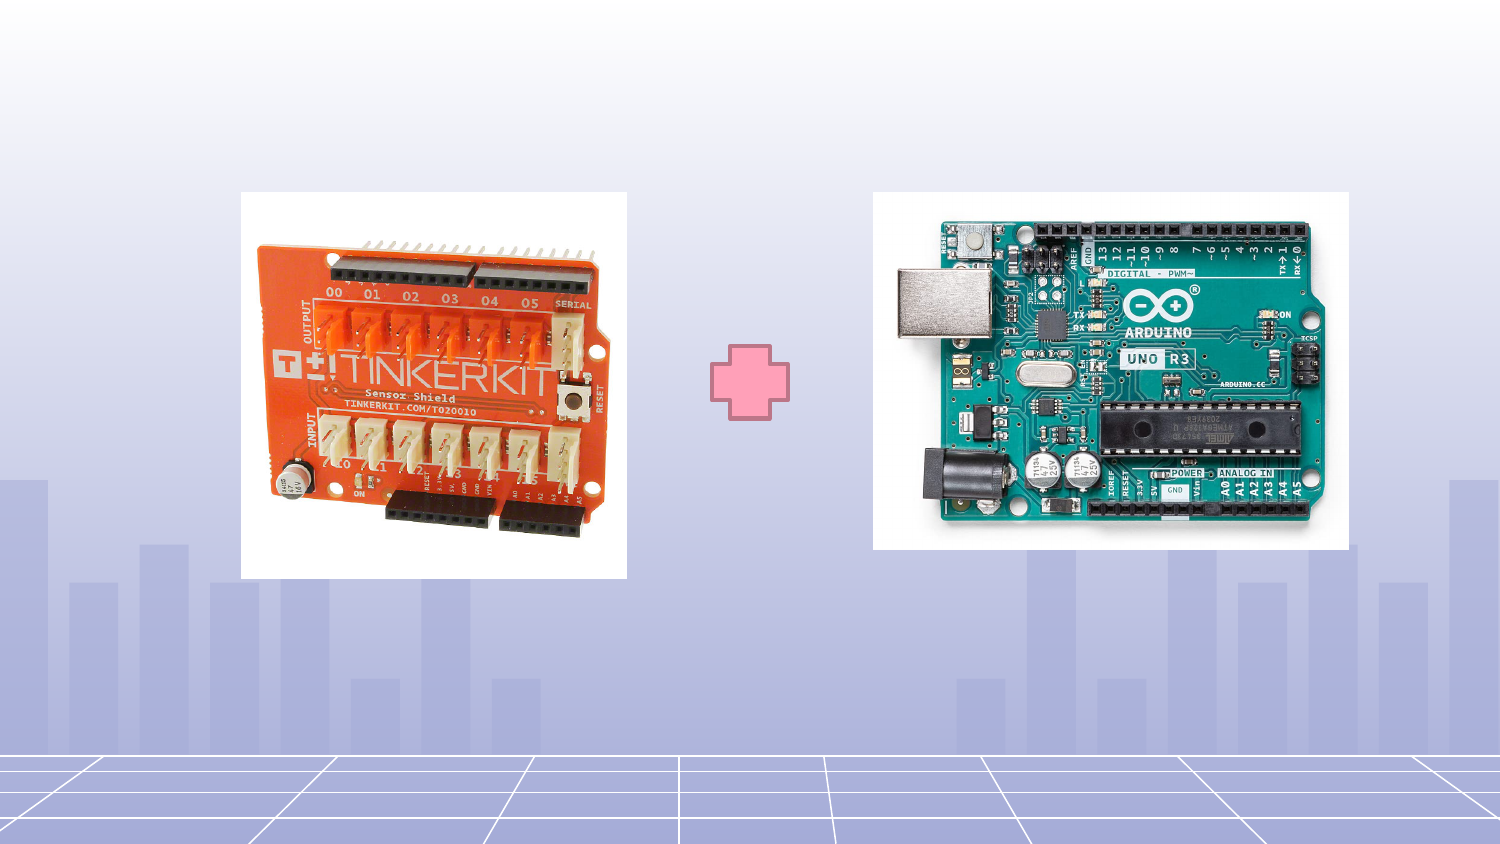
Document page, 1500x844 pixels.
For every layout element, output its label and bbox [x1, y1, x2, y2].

picture [241, 192, 628, 579]
picture [872, 192, 1349, 550]
text_box [710, 344, 790, 421]
